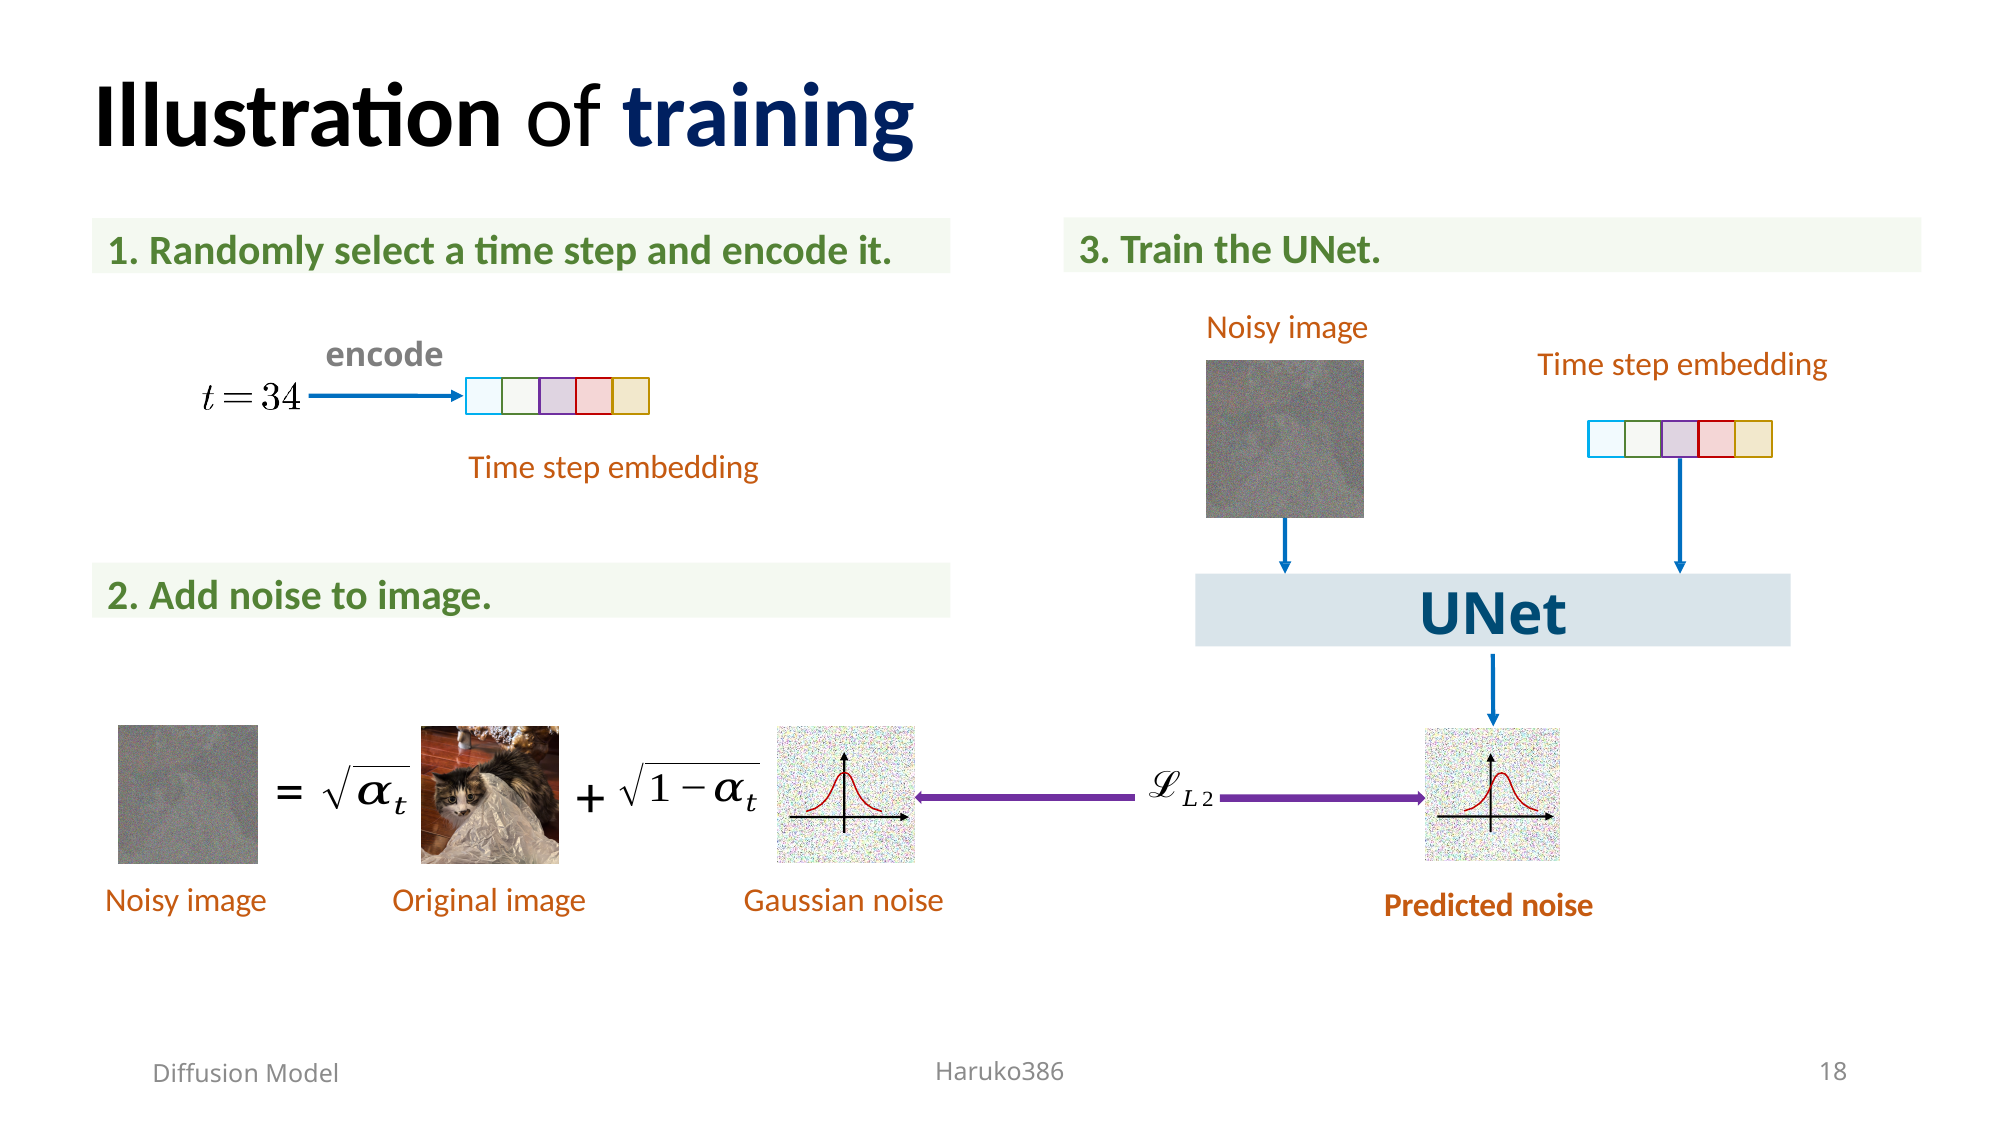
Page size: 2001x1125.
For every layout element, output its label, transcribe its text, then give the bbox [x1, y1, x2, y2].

text_box Predicted noise [1382, 881, 1600, 924]
text_box 3. Train the UNet. [1063, 217, 1922, 273]
text_box Noisy image [1204, 302, 1373, 345]
text_box UNet [1195, 573, 1791, 647]
text_box Time step embedding [466, 443, 764, 485]
text_box encode [323, 331, 449, 373]
text_box = [273, 751, 307, 824]
picture [421, 726, 559, 864]
text_box + [573, 756, 608, 829]
picture [1425, 727, 1560, 861]
text_box [1486, 653, 1500, 727]
text_box Original image [390, 876, 590, 919]
text_box 2. Add noise to image. [92, 562, 951, 618]
text_box 1. Randomly select a time step and encode it. [92, 218, 951, 274]
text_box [1587, 419, 1773, 574]
text_box Noisy image [102, 876, 272, 919]
text_box [1278, 518, 1292, 574]
picture [1206, 360, 1364, 518]
text_box [1218, 788, 1425, 809]
text_box Time step embedding [1535, 340, 1833, 383]
text_box Gaussian noise [741, 876, 947, 919]
picture [202, 385, 214, 410]
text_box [308, 376, 650, 416]
slide_number Diffusion Model [137, 1042, 588, 1103]
picture [777, 726, 915, 863]
picture [262, 382, 300, 410]
title Illustration of training [78, 59, 1804, 180]
text_box [915, 788, 1137, 807]
footer Haruko386 [662, 1042, 1338, 1103]
slide_number 17 [1412, 1042, 1863, 1103]
picture [118, 725, 258, 864]
